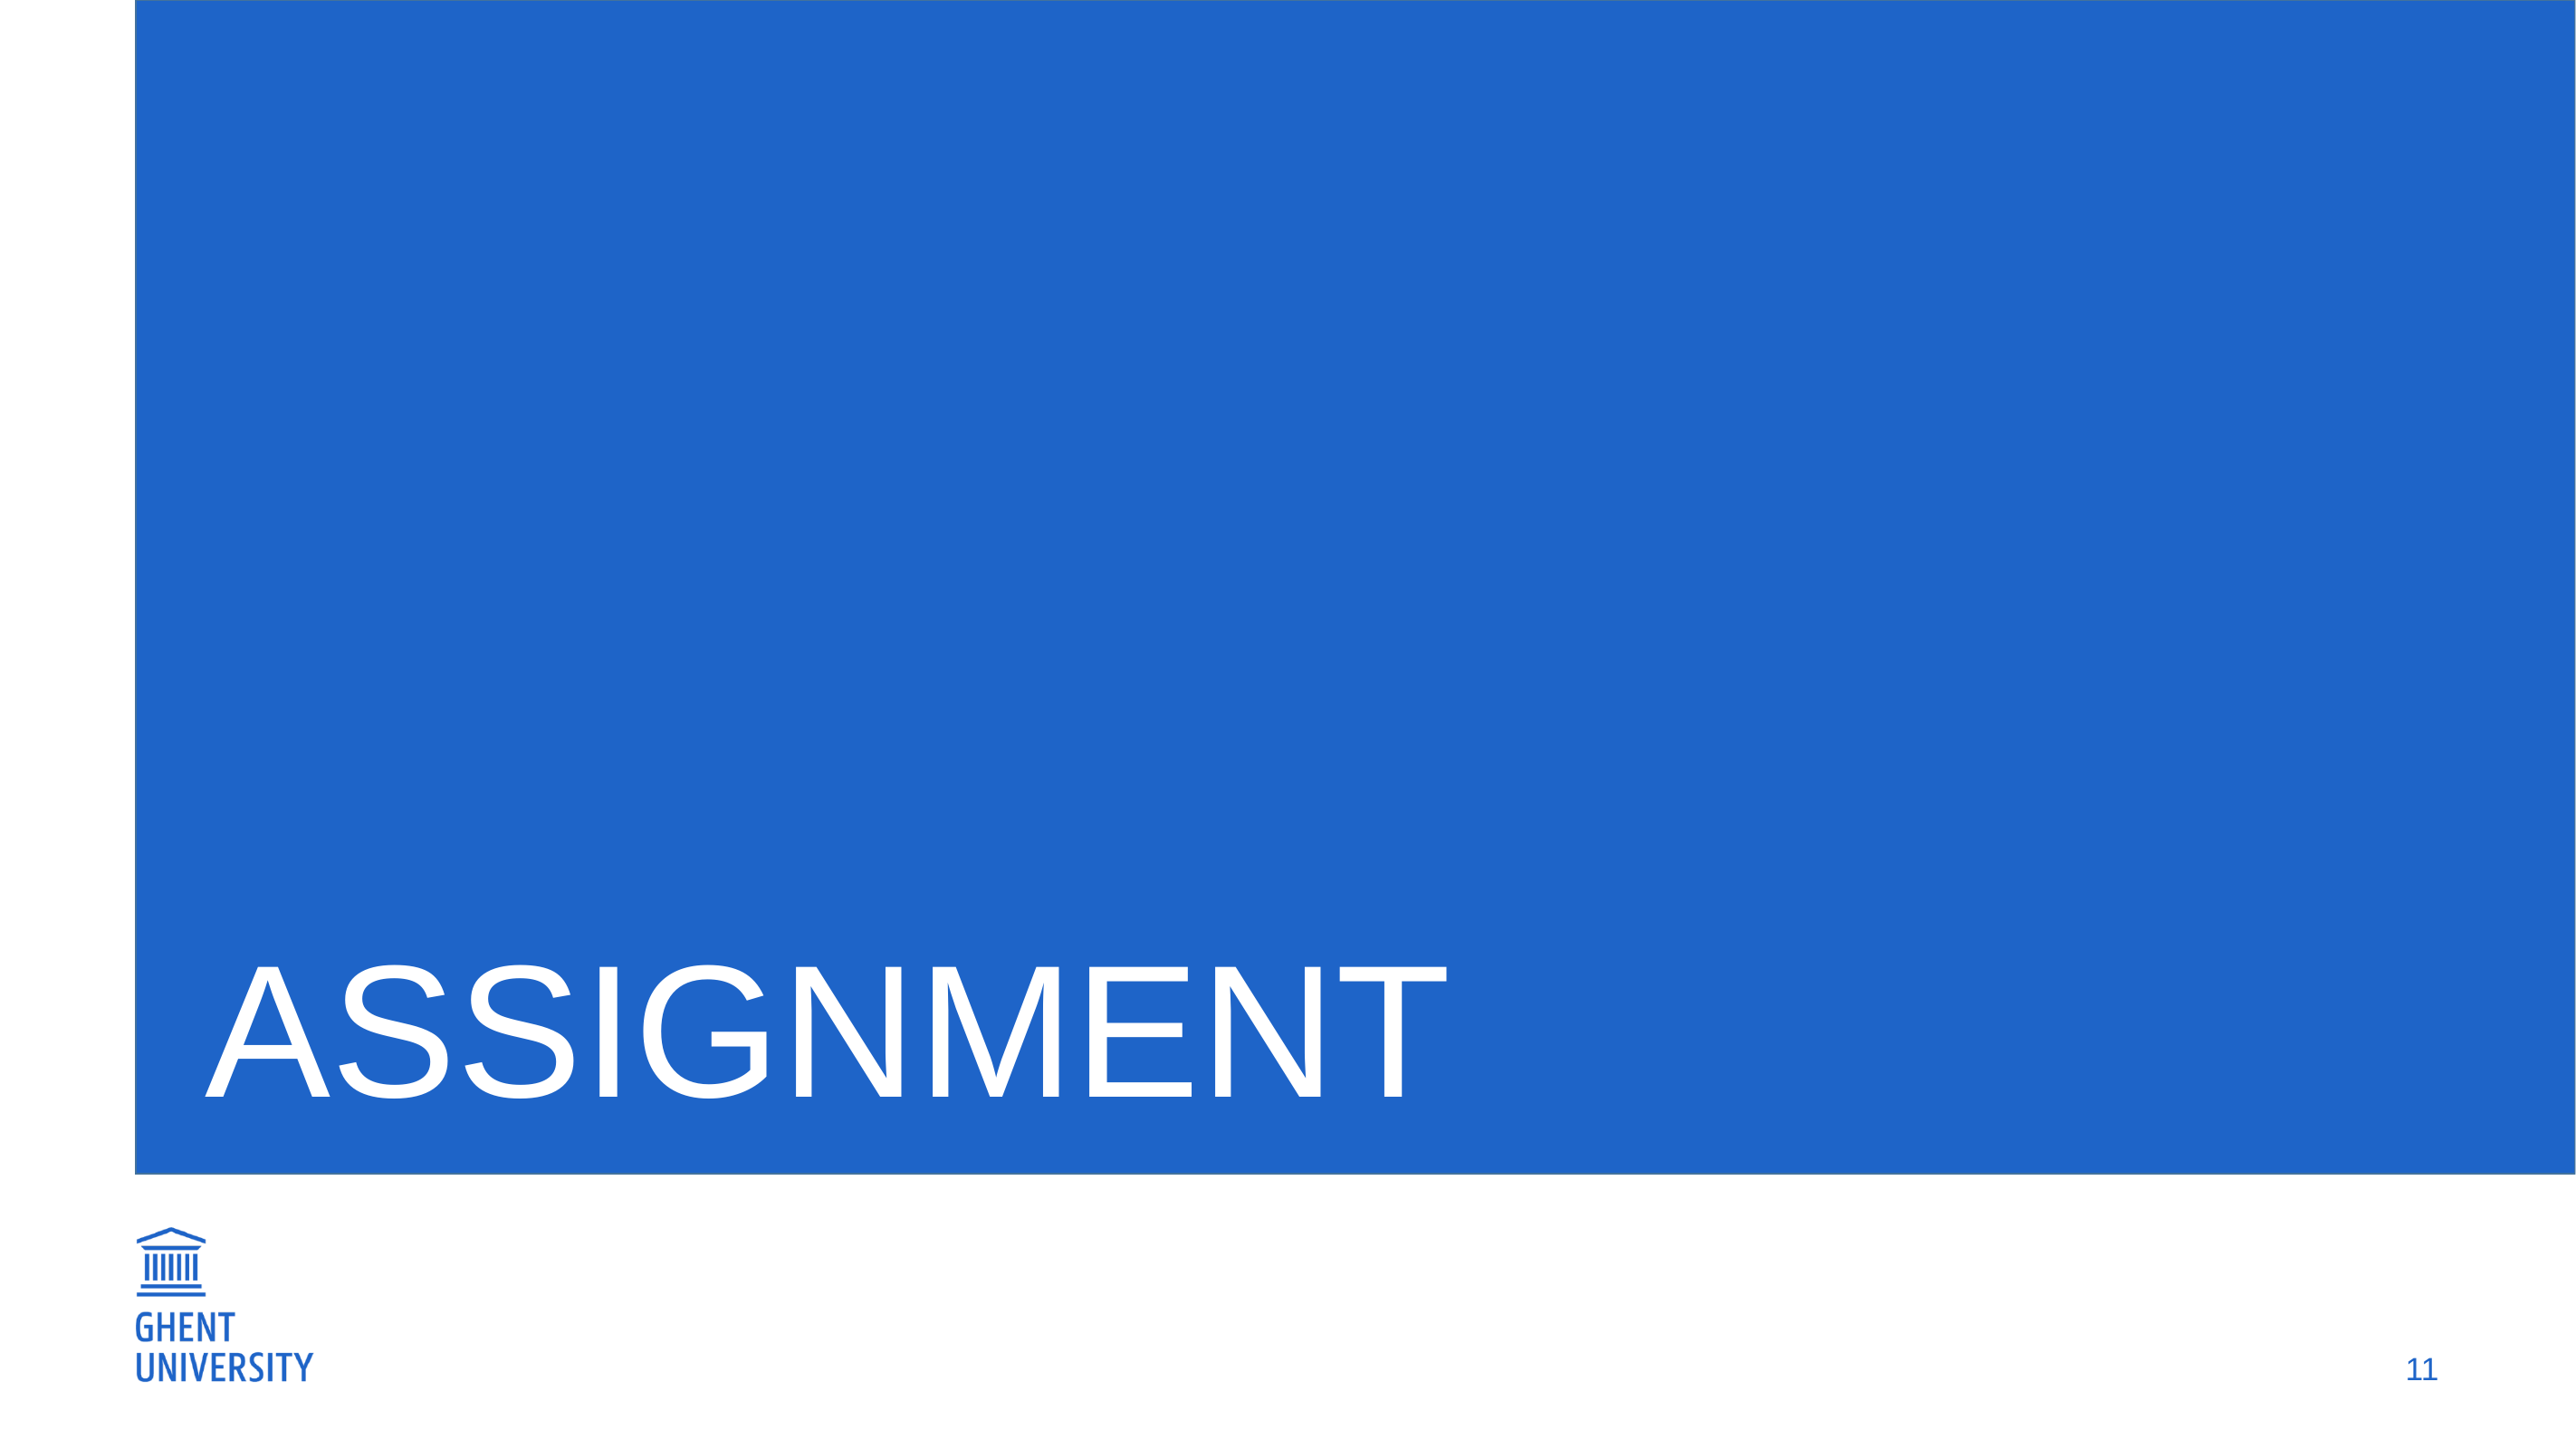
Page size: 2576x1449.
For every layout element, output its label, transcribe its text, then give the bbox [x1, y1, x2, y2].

picture [68, 1175, 411, 1449]
slide_number 11 [2315, 1329, 2453, 1407]
title Assignment [191, 482, 2447, 1142]
